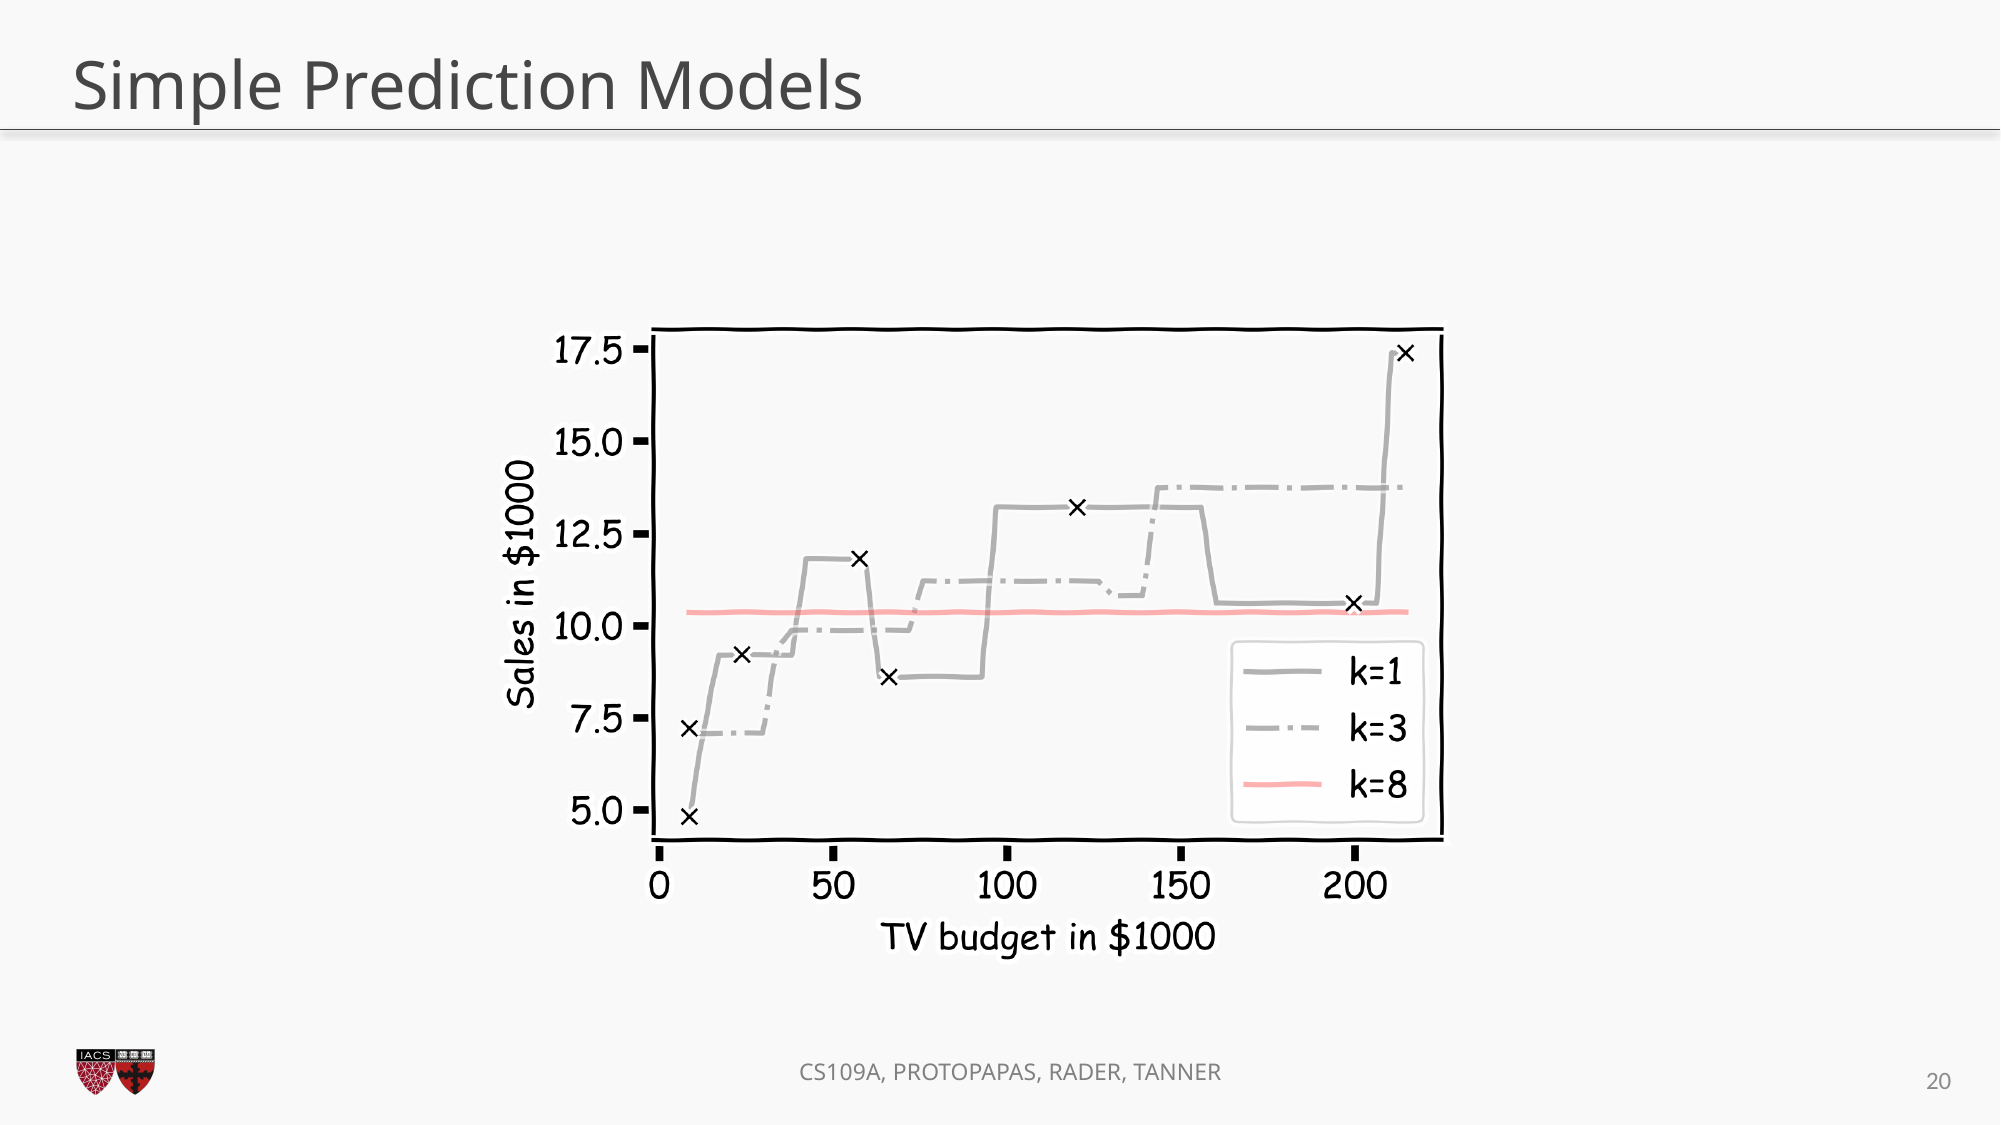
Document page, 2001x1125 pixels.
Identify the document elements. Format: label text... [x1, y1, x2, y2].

text_box [1173, 1038, 1204, 1100]
picture [428, 239, 1555, 991]
title Simple Prediction Models [57, 35, 1943, 162]
picture [75, 1049, 155, 1095]
slide_number 19 [1500, 1050, 1967, 1110]
